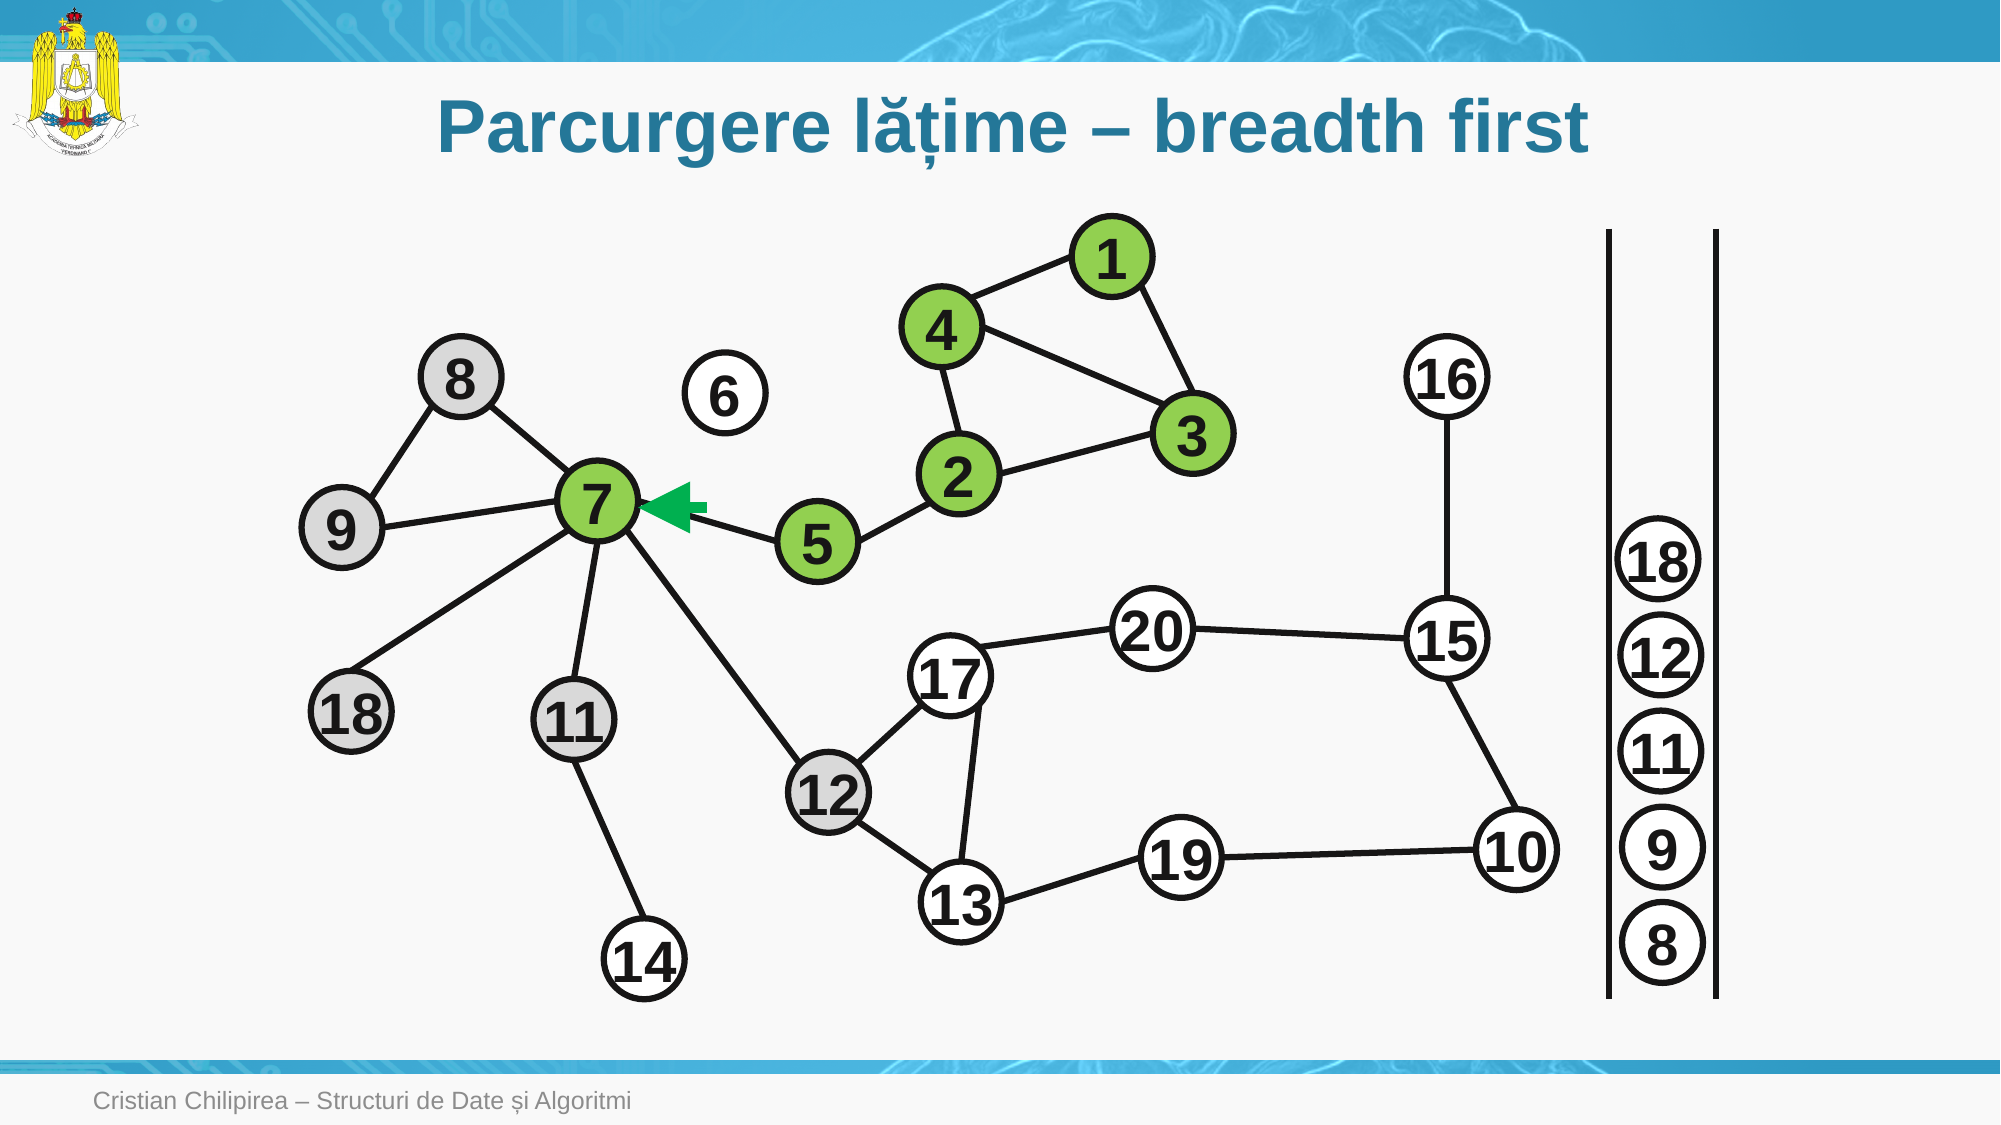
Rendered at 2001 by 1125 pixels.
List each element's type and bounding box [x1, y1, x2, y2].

text_box [1622, 901, 1703, 983]
text_box [1622, 806, 1703, 888]
picture [0, 0, 2000, 156]
footer [77, 1073, 1338, 1125]
text_box [1617, 518, 1699, 600]
text_box [1620, 710, 1702, 792]
text_box [684, 352, 766, 434]
title [150, 76, 1876, 180]
text_box [1620, 614, 1702, 696]
picture [0, 1060, 2000, 1074]
text_box [301, 216, 1557, 1000]
